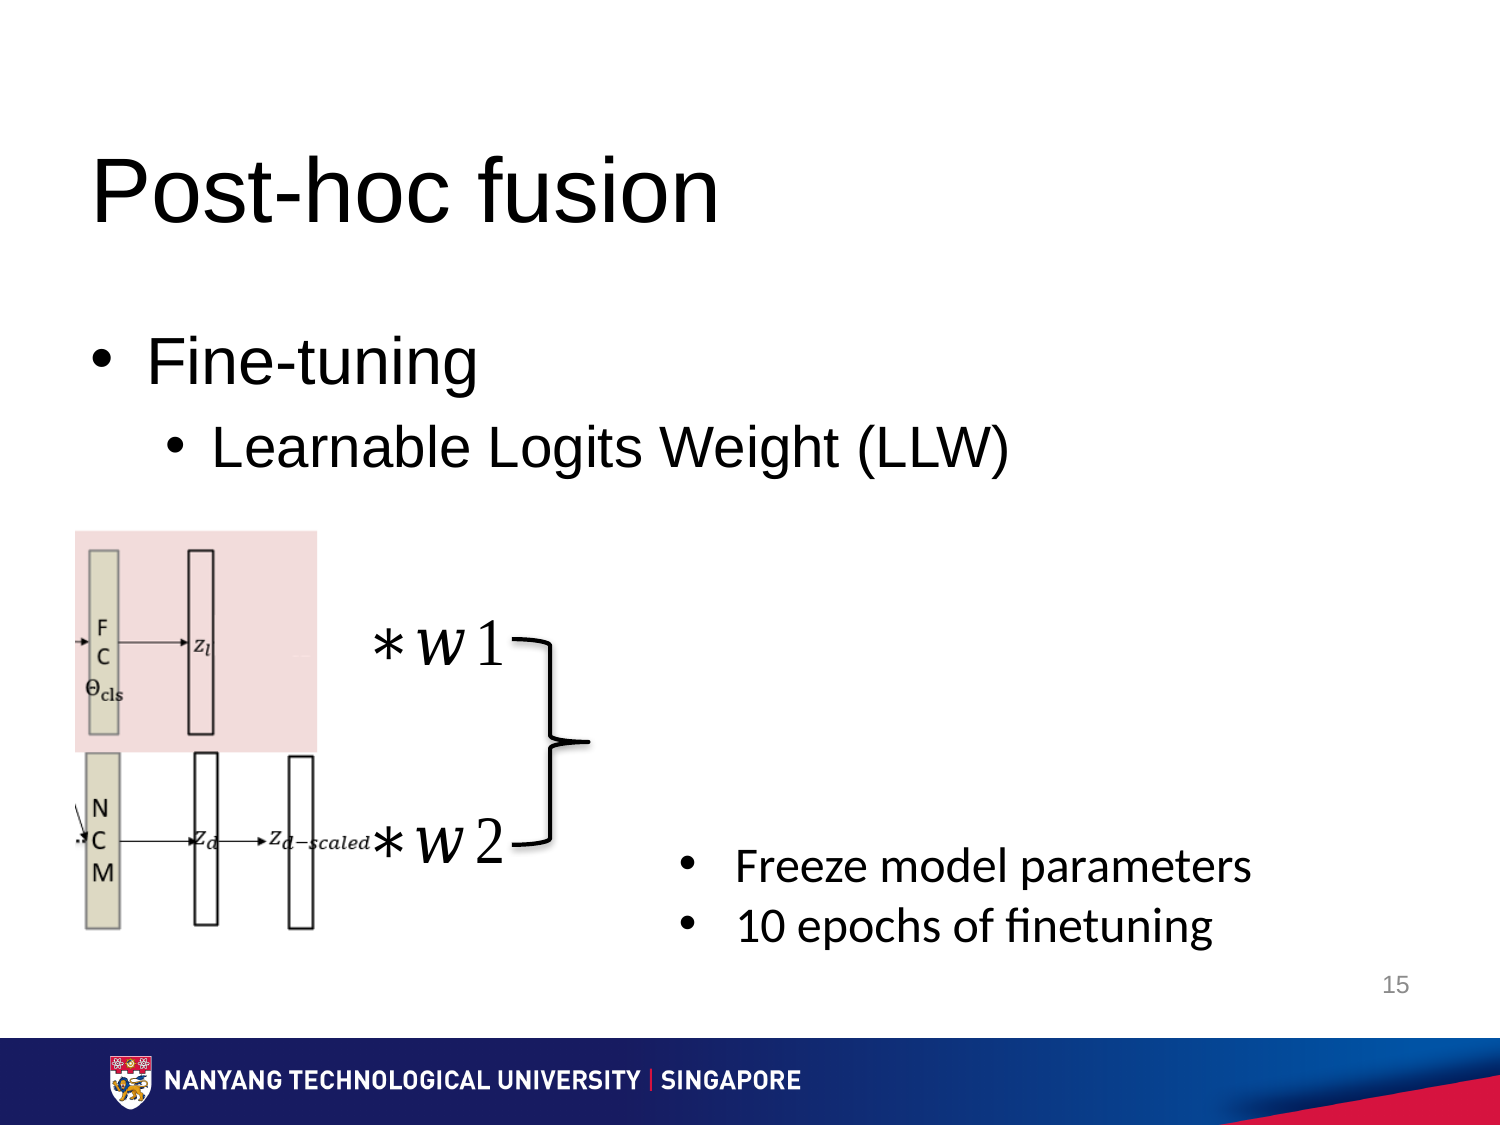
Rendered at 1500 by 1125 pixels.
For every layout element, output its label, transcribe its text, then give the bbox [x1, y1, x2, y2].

text_box [511, 636, 591, 847]
picture [74, 523, 384, 946]
slide_number 15 [1074, 953, 1425, 1014]
list Fine-tuning Learnable Logits Weight (LLW) [75, 309, 1425, 946]
title Post-hoc fusion [75, 92, 1425, 280]
text_box Freeze model parameters 10 epochs of finetuning [664, 825, 1322, 961]
picture [0, 1038, 1500, 1125]
